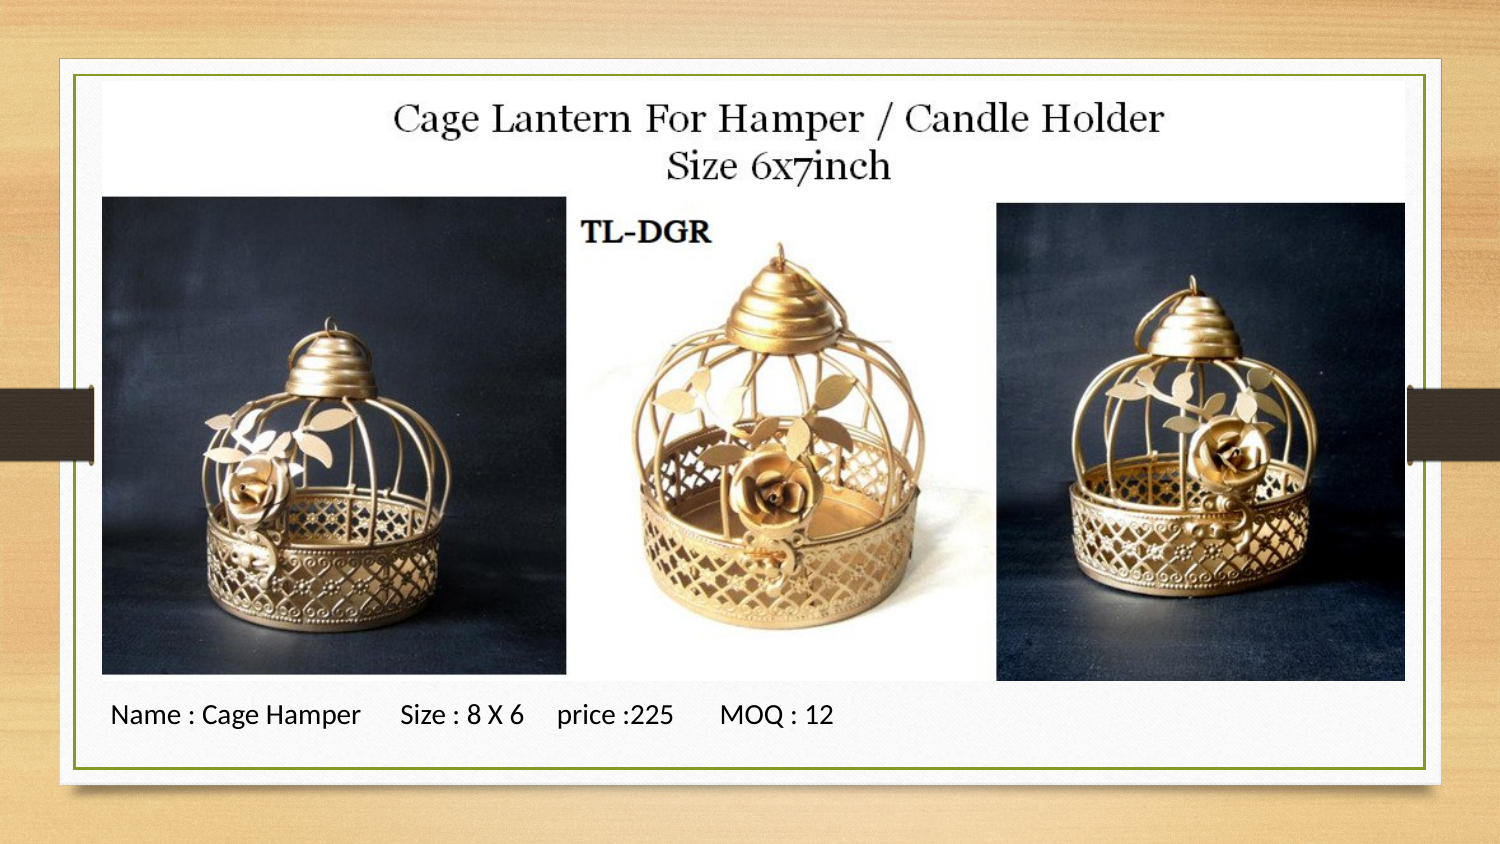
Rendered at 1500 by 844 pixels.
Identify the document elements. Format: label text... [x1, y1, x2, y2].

picture [0, 0, 1500, 844]
text_box Name : Cage Hamper Size : 8 X 6 price :225 MOQ : 12 [95, 680, 1215, 844]
